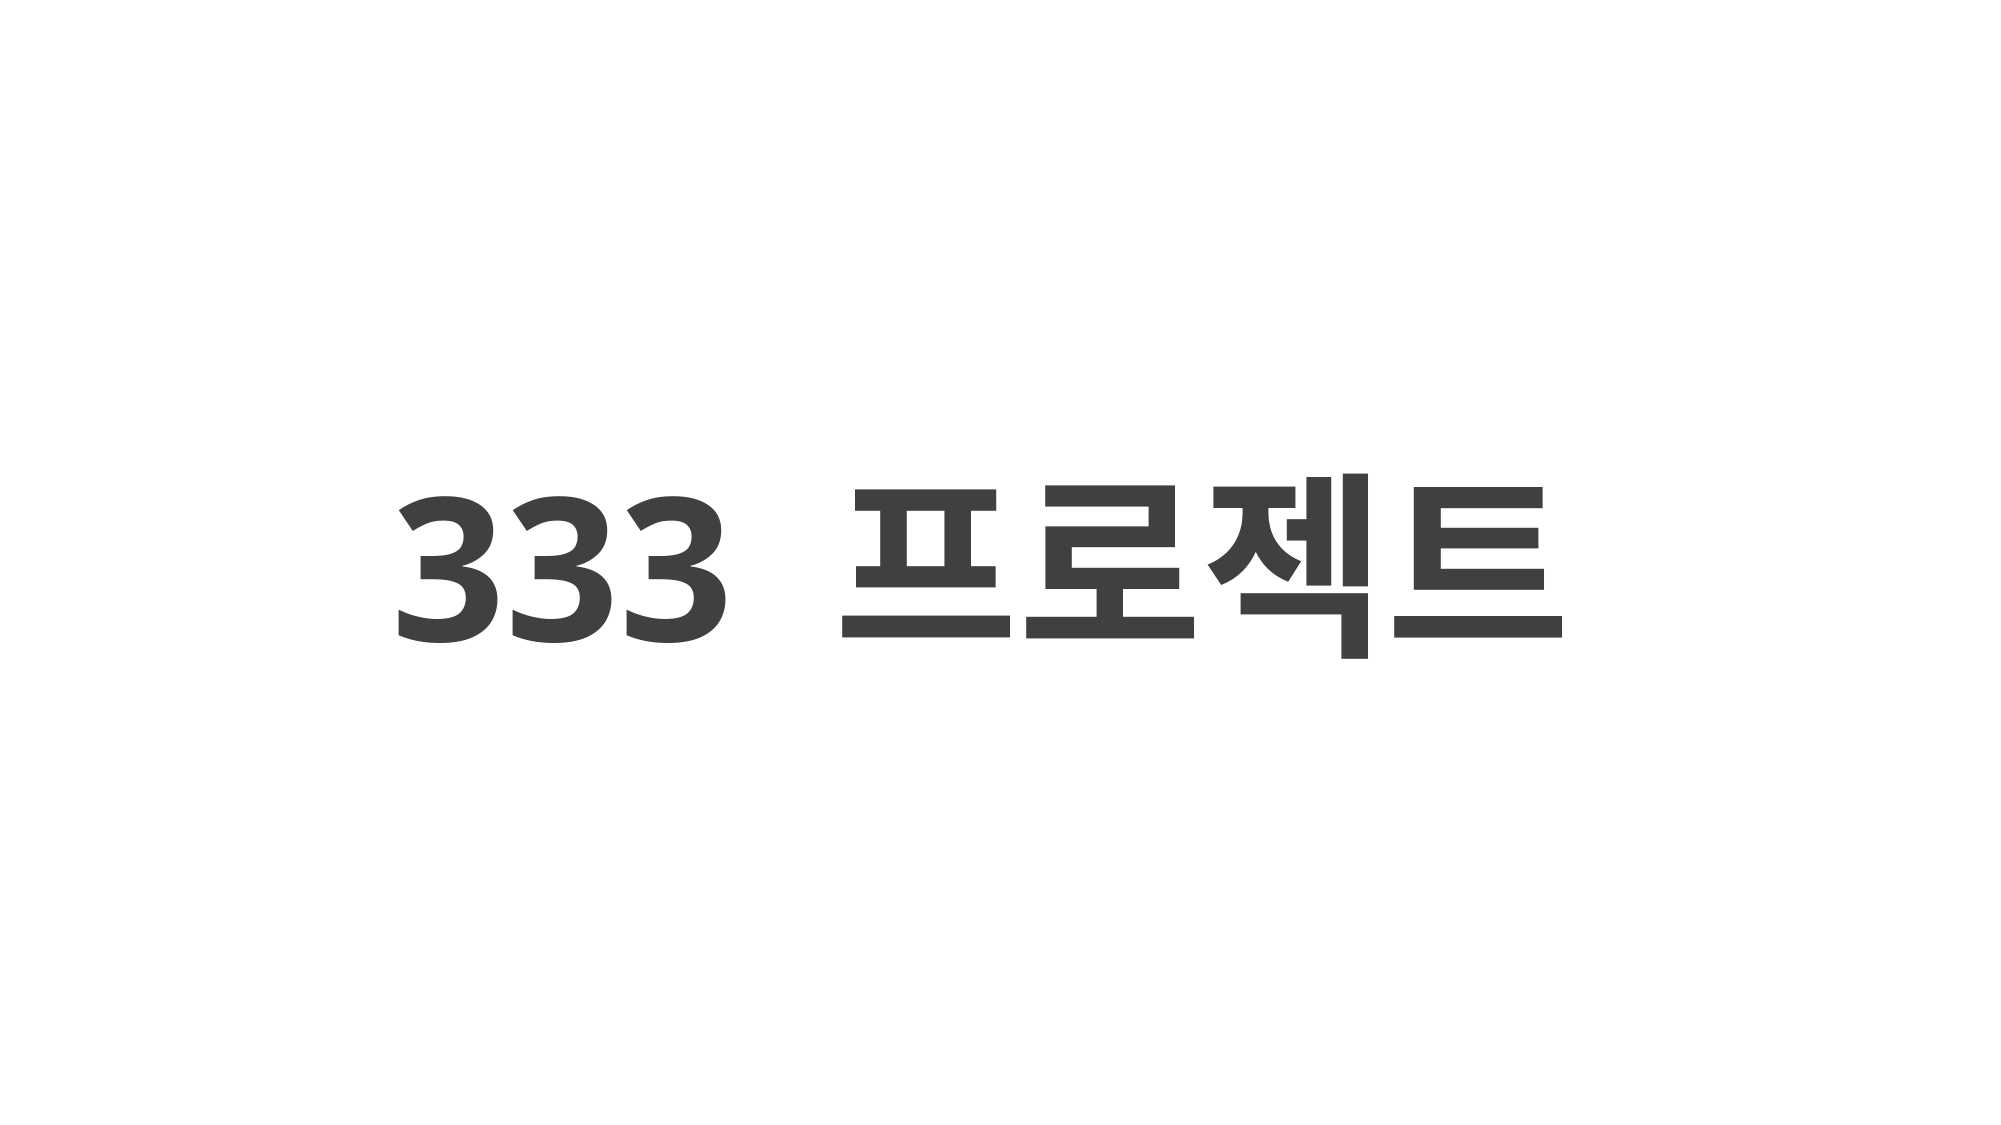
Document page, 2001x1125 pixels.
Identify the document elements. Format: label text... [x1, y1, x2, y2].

text_box 333 프로젝트 [376, 433, 1624, 689]
